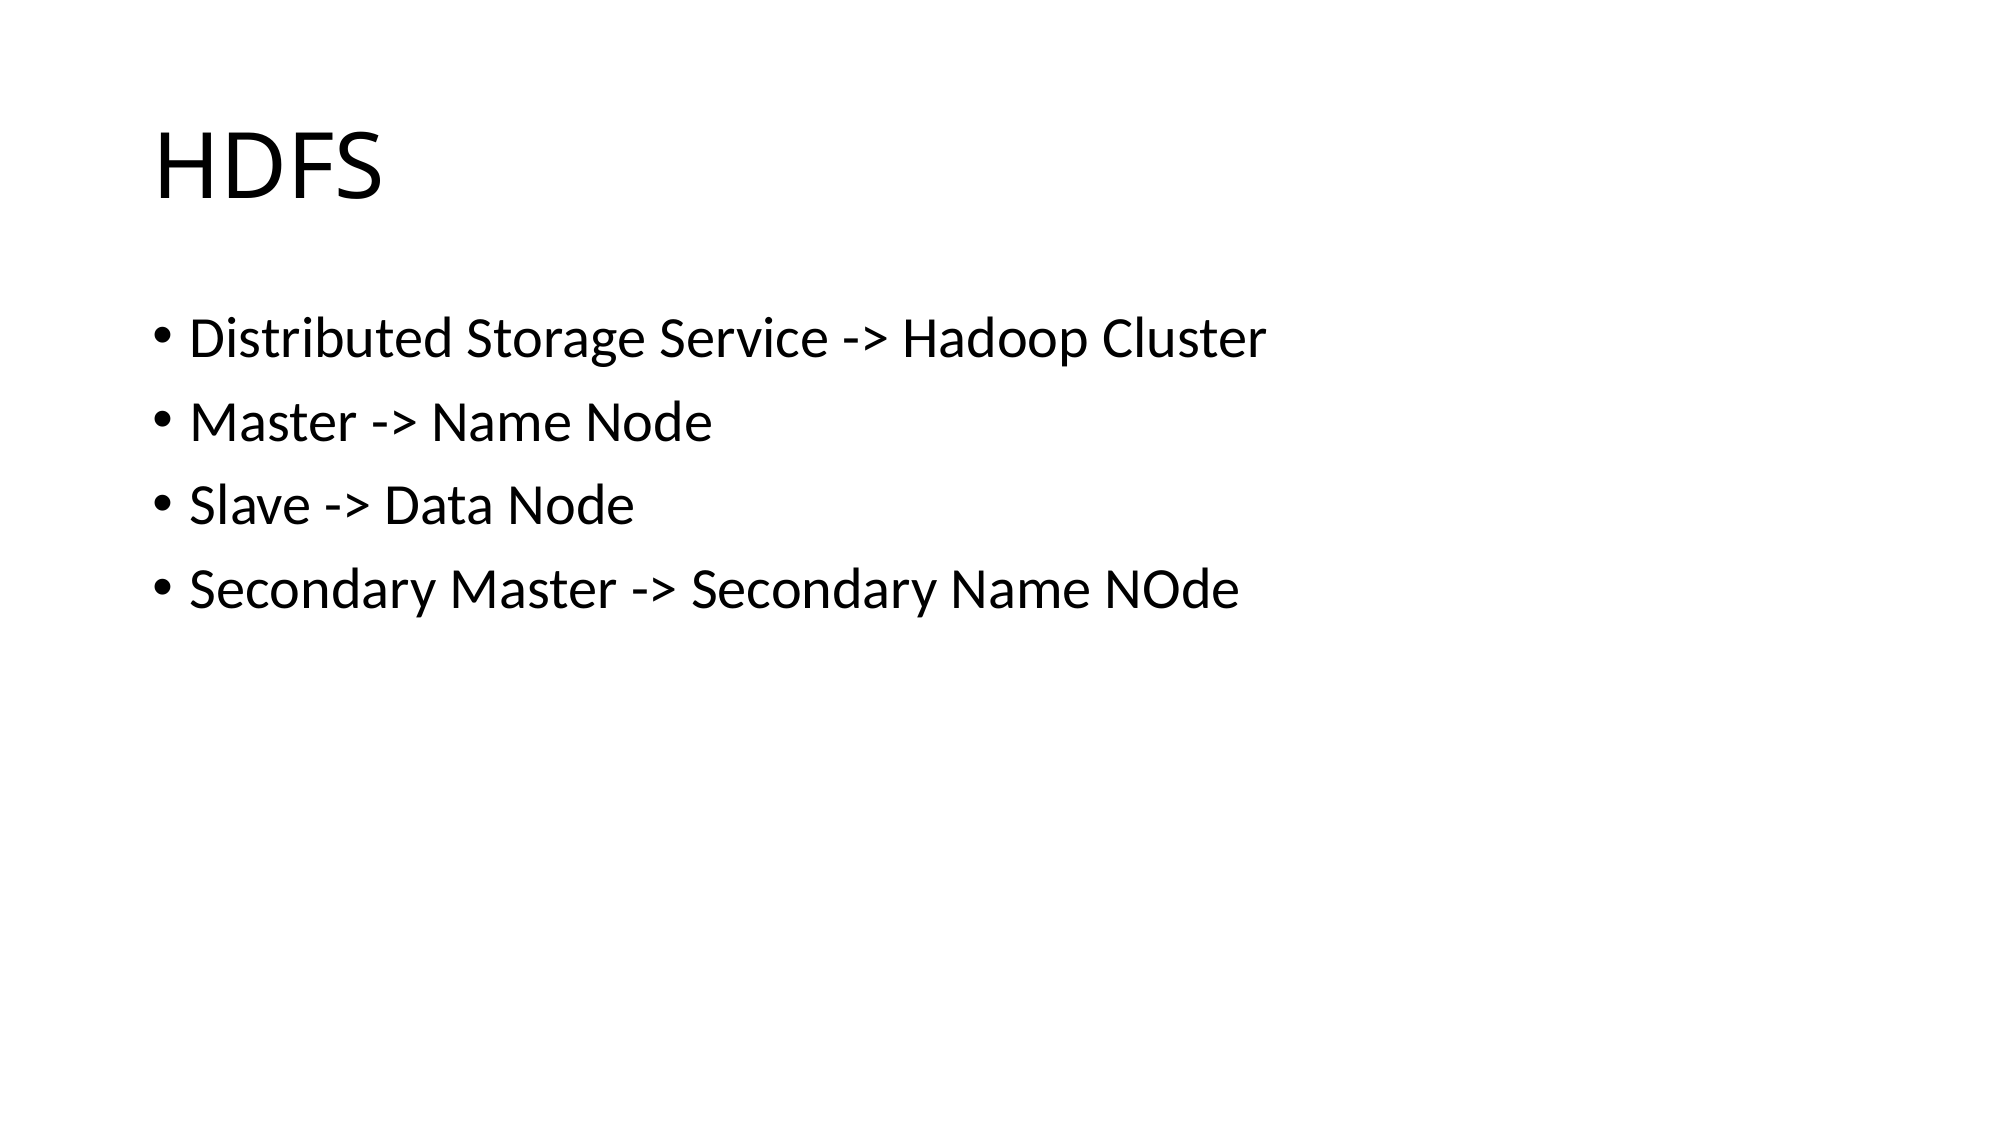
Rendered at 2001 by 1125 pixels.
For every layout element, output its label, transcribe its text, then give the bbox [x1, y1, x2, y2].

list Distributed Storage Service -> Hadoop Cluster Master -> Name Node Slave -> Data Node Secondary Master -> Secondary Name NOde [137, 299, 1863, 1014]
title HDFS [137, 59, 1863, 278]
